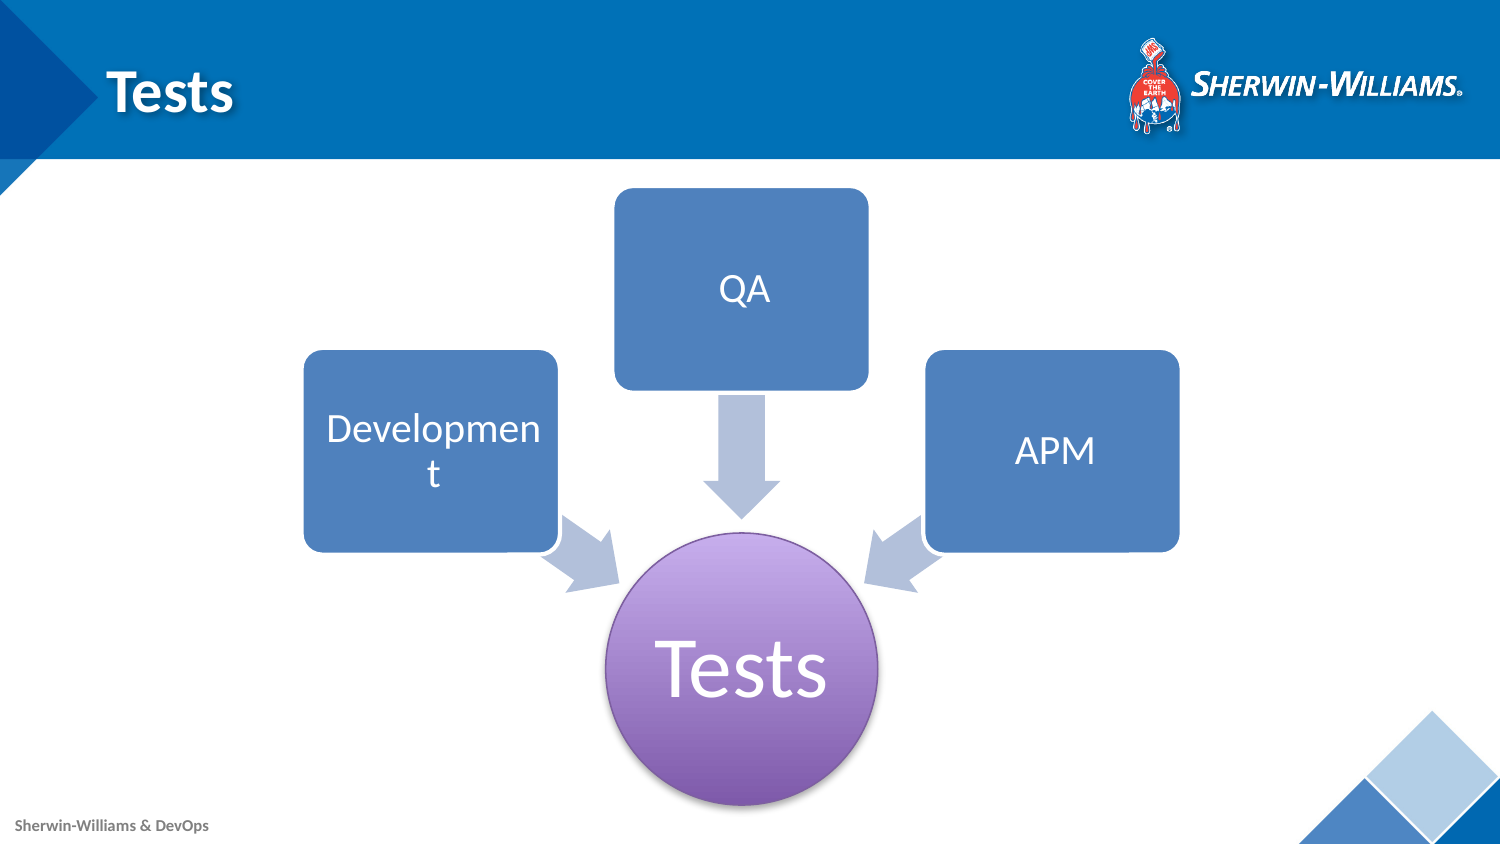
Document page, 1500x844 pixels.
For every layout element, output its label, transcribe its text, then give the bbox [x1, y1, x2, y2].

picture [0, 0, 1500, 844]
title Tests [106, 40, 1344, 155]
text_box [276, 185, 1207, 806]
